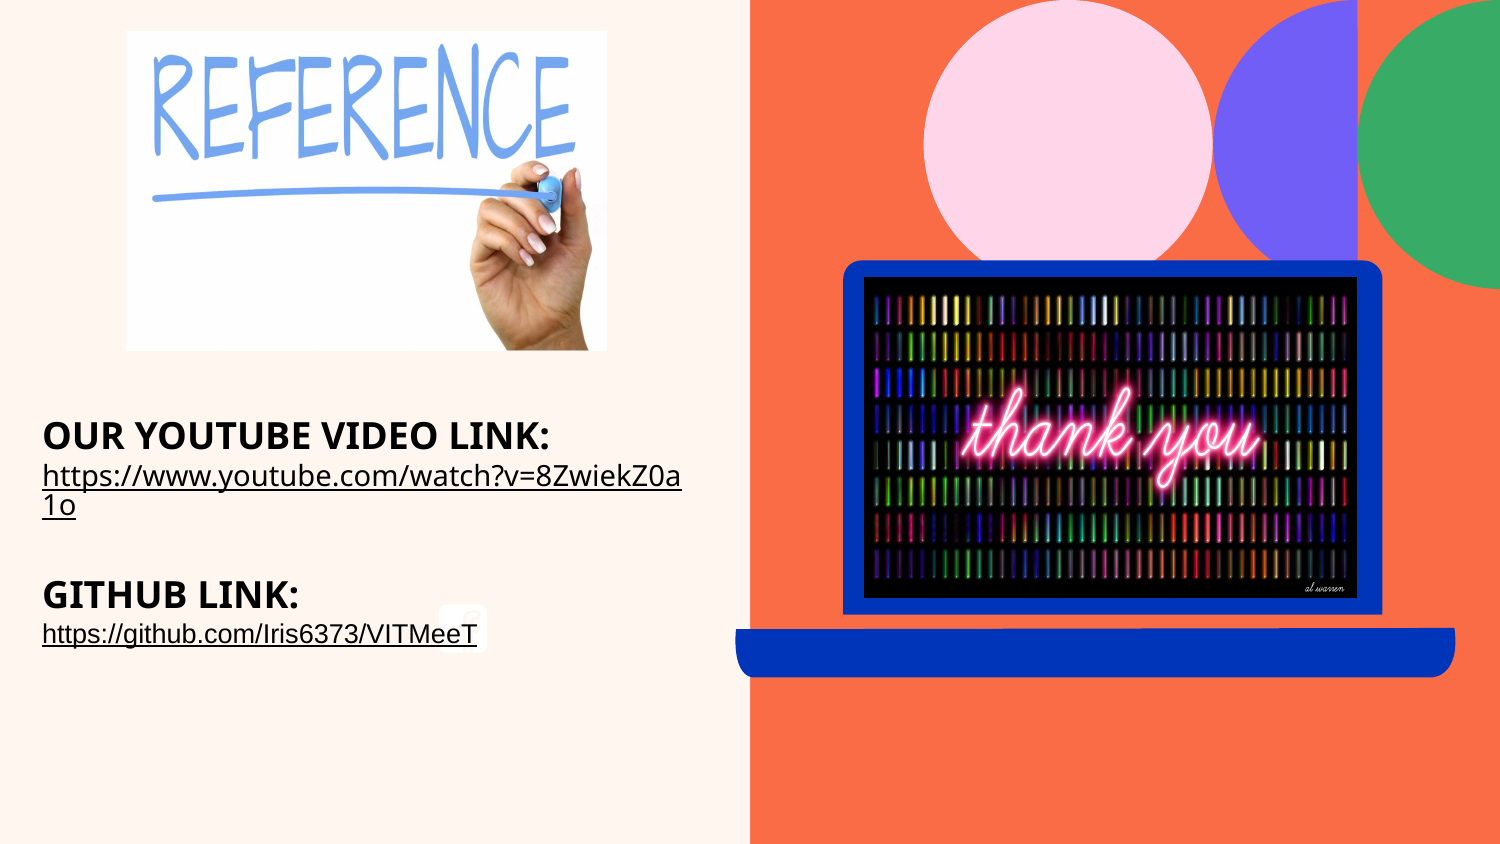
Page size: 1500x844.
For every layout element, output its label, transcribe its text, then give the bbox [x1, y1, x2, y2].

text_box [735, 627, 1456, 678]
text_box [438, 604, 488, 653]
picture [126, 31, 607, 352]
text_box [843, 260, 1383, 615]
picture [864, 277, 1357, 598]
text_box OUR YOUTUBE VIDEO LINK: https://www.youtube.com/watch?v=8ZwiekZ0a1o GITHUB LINK: https://github.com/Iris6373/VITMeeT [27, 397, 706, 635]
